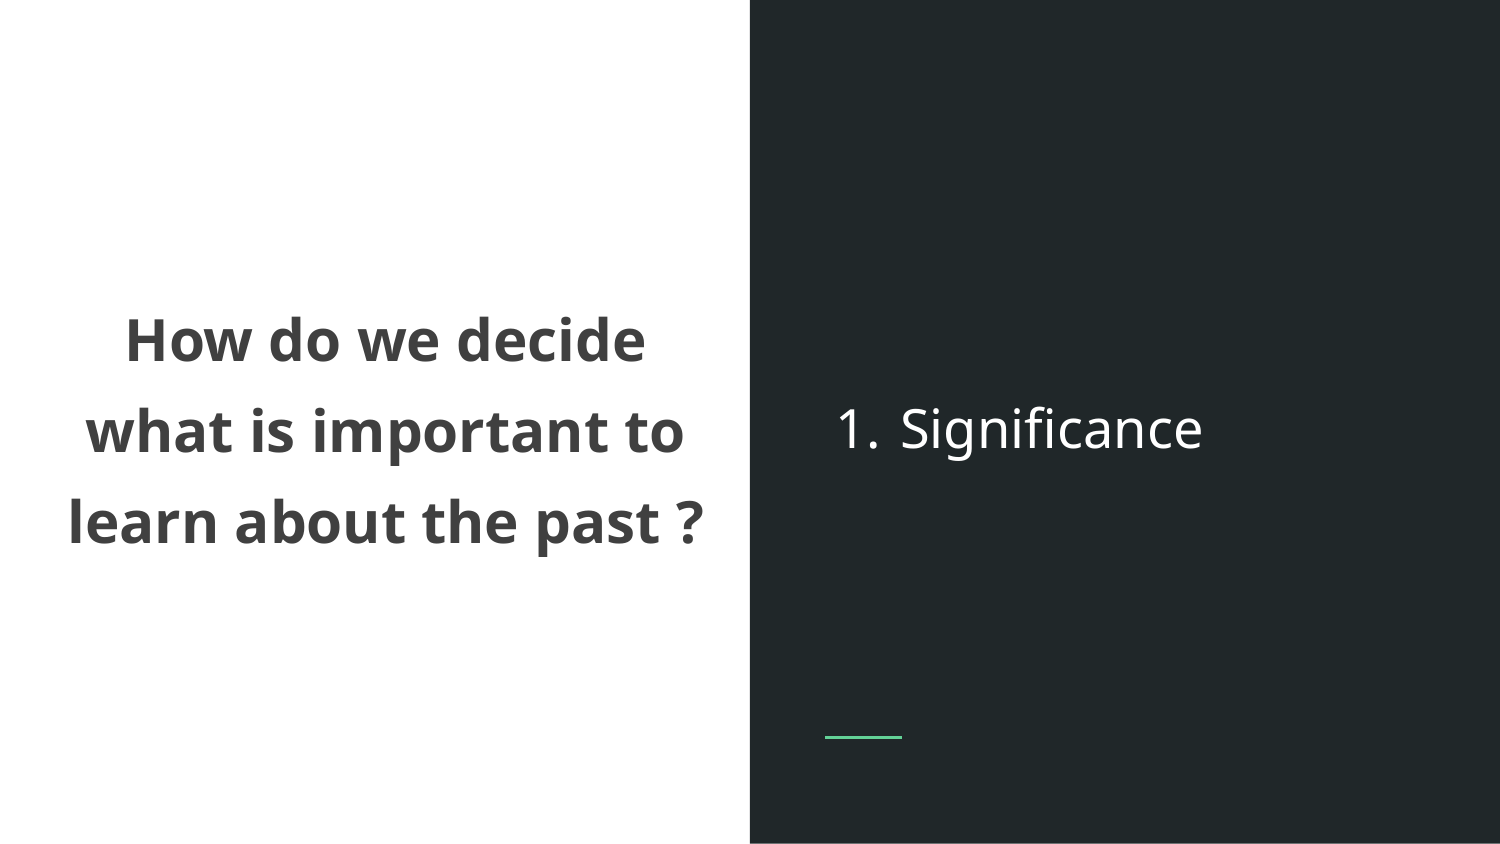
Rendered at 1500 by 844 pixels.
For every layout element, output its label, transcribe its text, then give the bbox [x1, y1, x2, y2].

list Significance [810, 118, 1440, 725]
list How do we decide what is important to learn about the past ? [48, 53, 723, 794]
